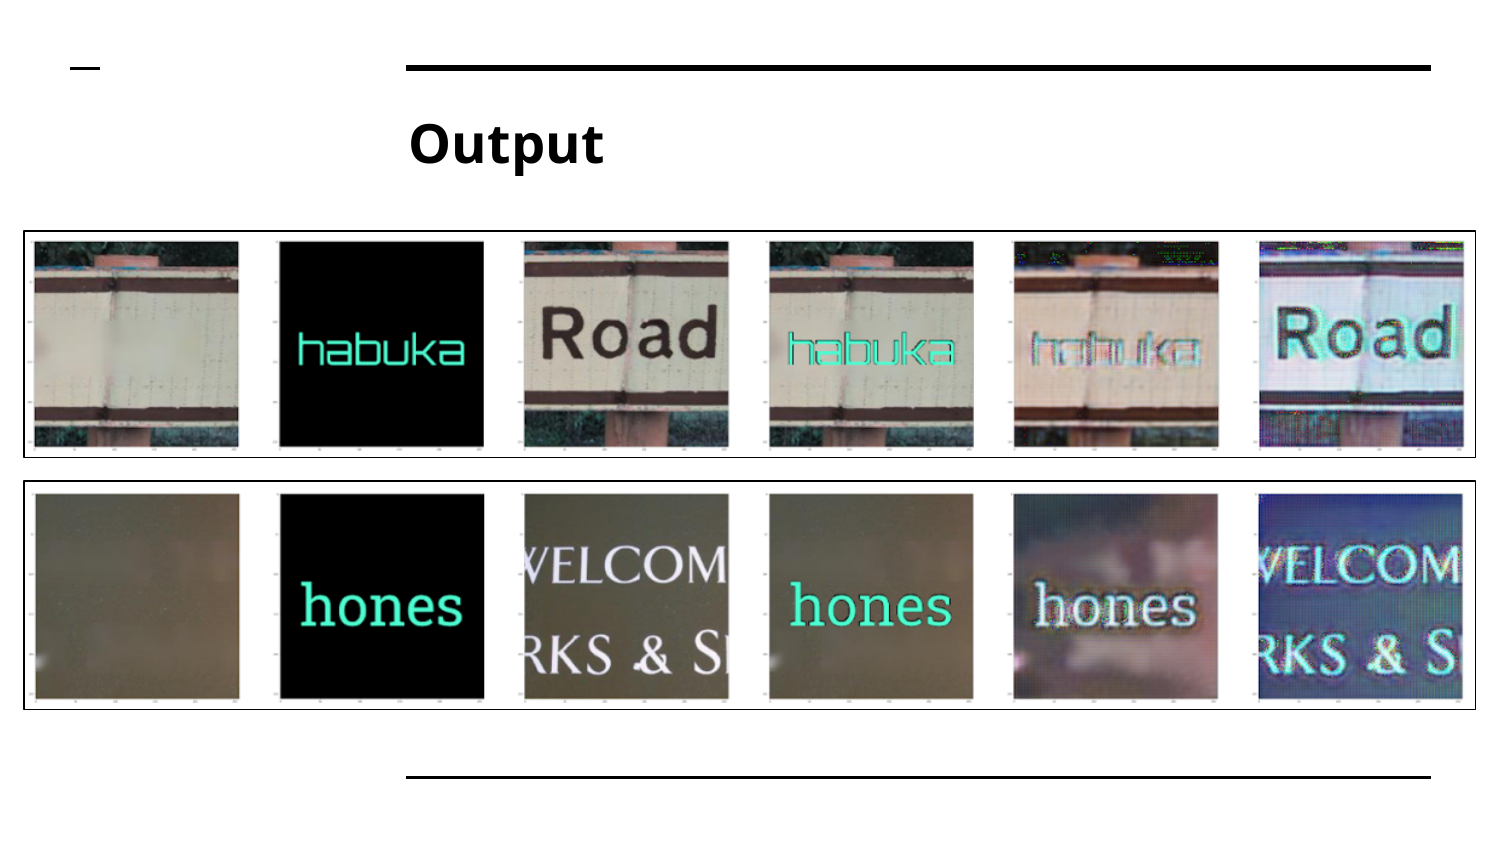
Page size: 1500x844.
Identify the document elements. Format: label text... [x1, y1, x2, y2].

picture [24, 231, 1476, 457]
title Output [393, 94, 1431, 199]
picture [24, 481, 1476, 709]
